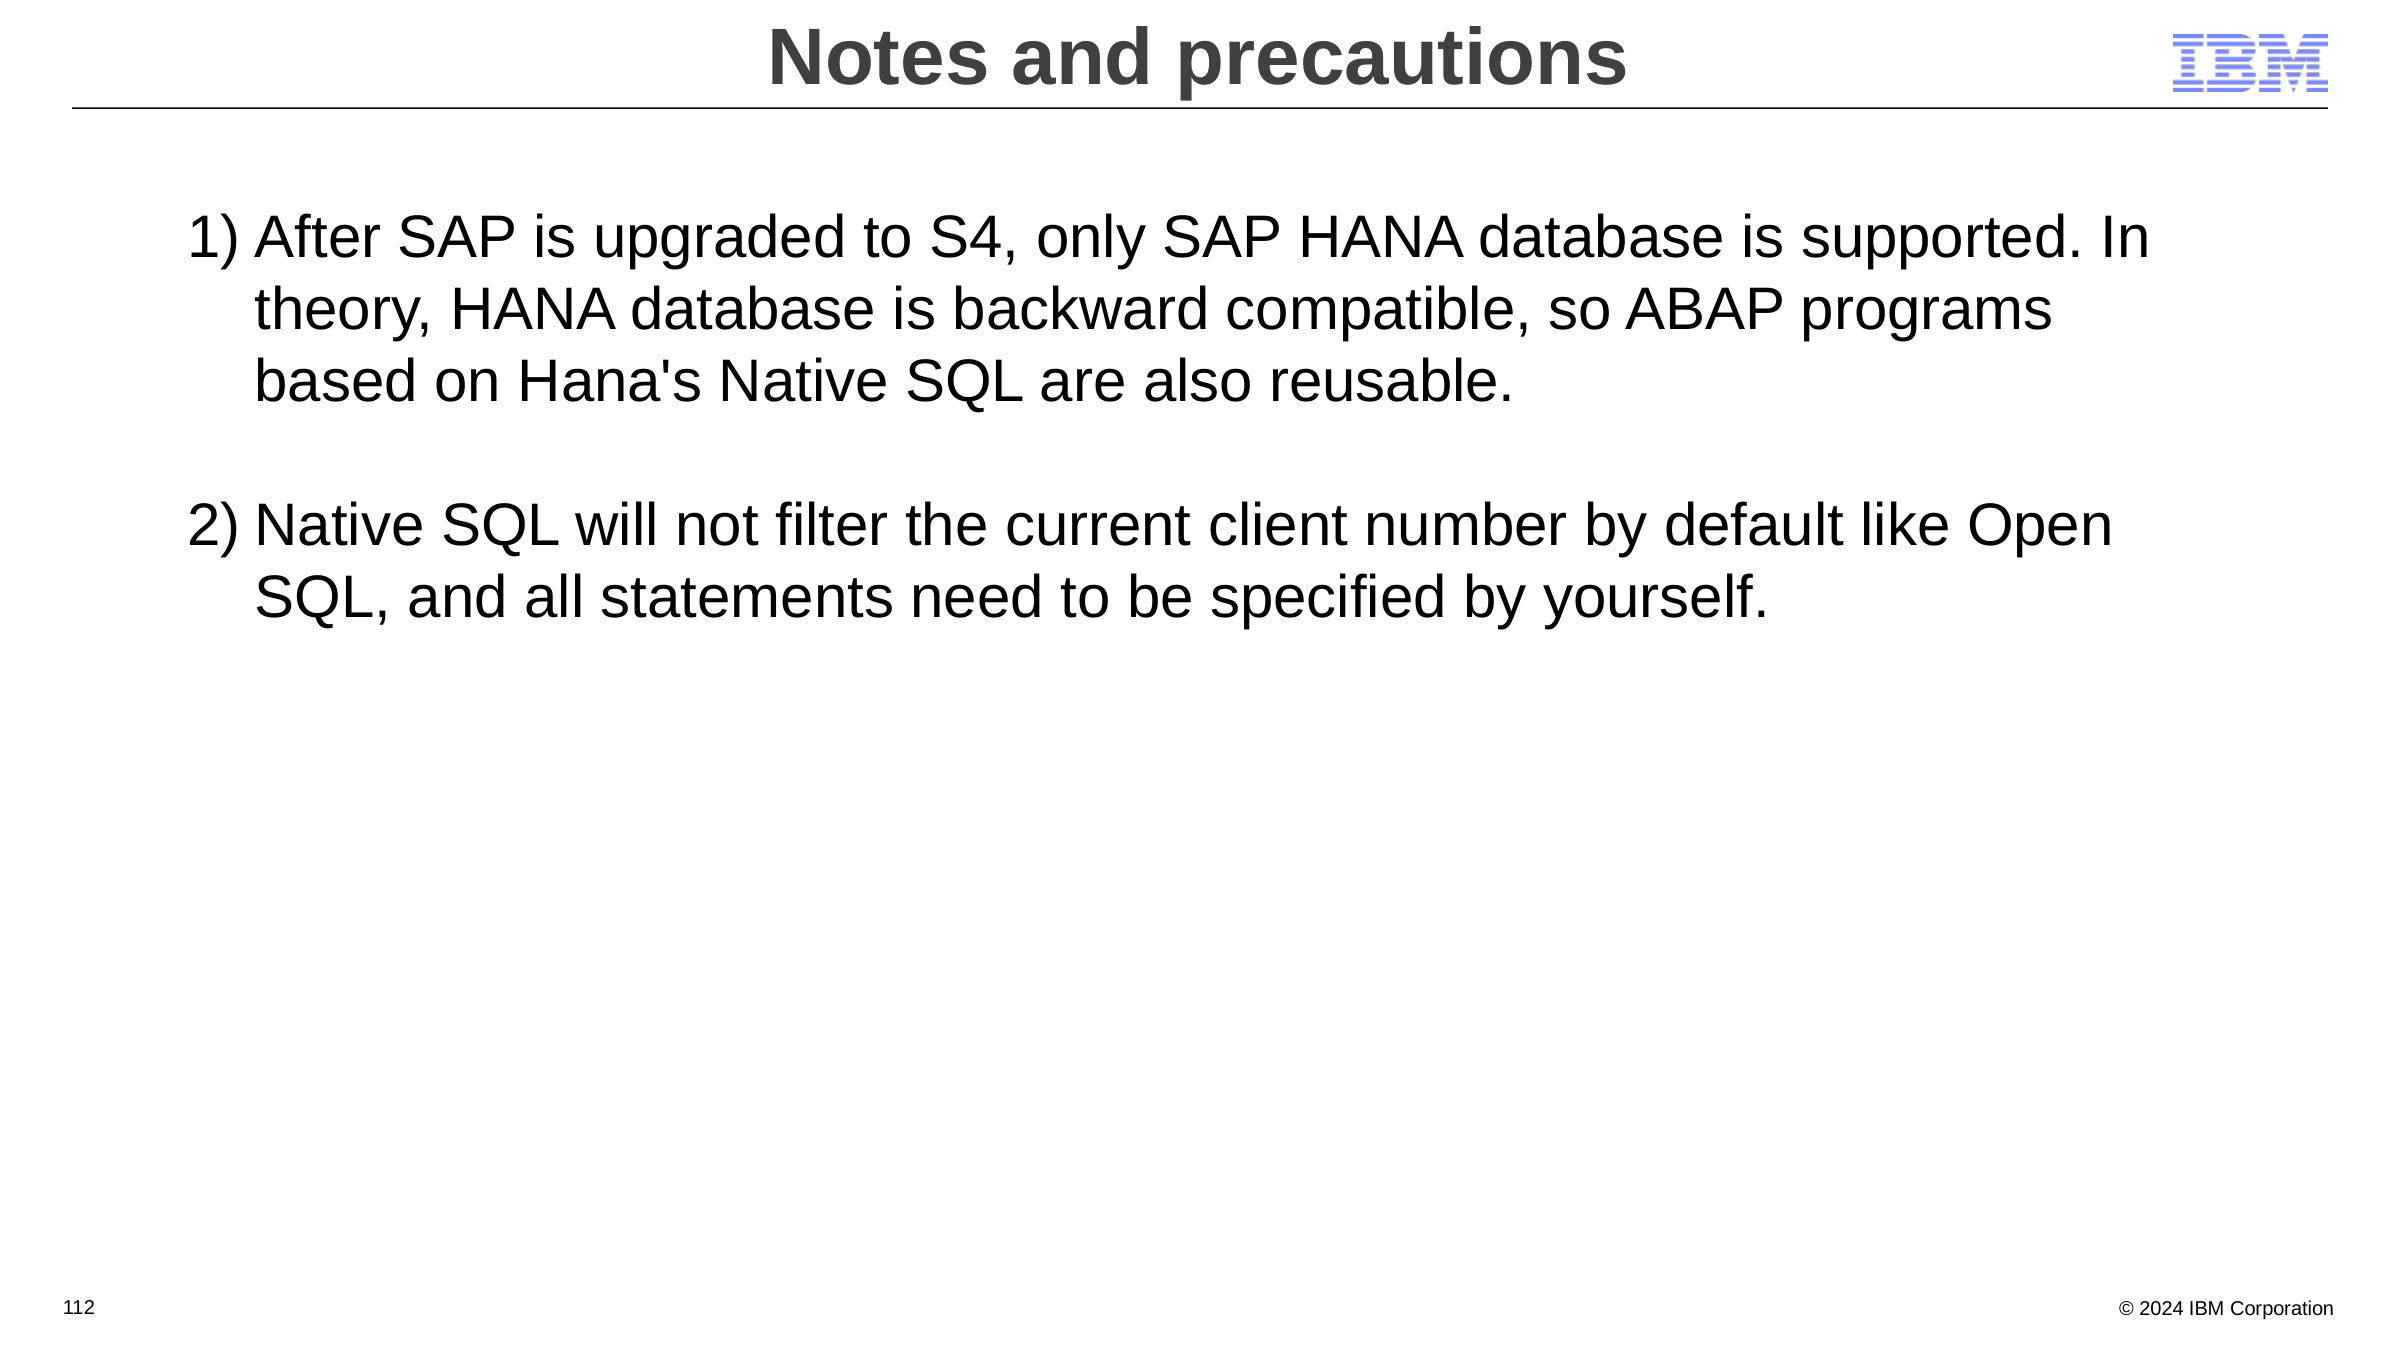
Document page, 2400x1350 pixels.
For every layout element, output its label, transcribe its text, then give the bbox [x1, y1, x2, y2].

text_box Notes and precautions [71, 0, 2326, 109]
slide_number 112 [47, 1286, 145, 1324]
text_box After SAP is upgraded to S4, only SAP HANA database is supported. In theory, HANA database is backward compatible, so ABAP programs based on Hana's Native SQL are also reusable. Native SQL will not filter the current client number by default like Open SQL, and all statements need to be specified by yourself. [172, 190, 2214, 746]
